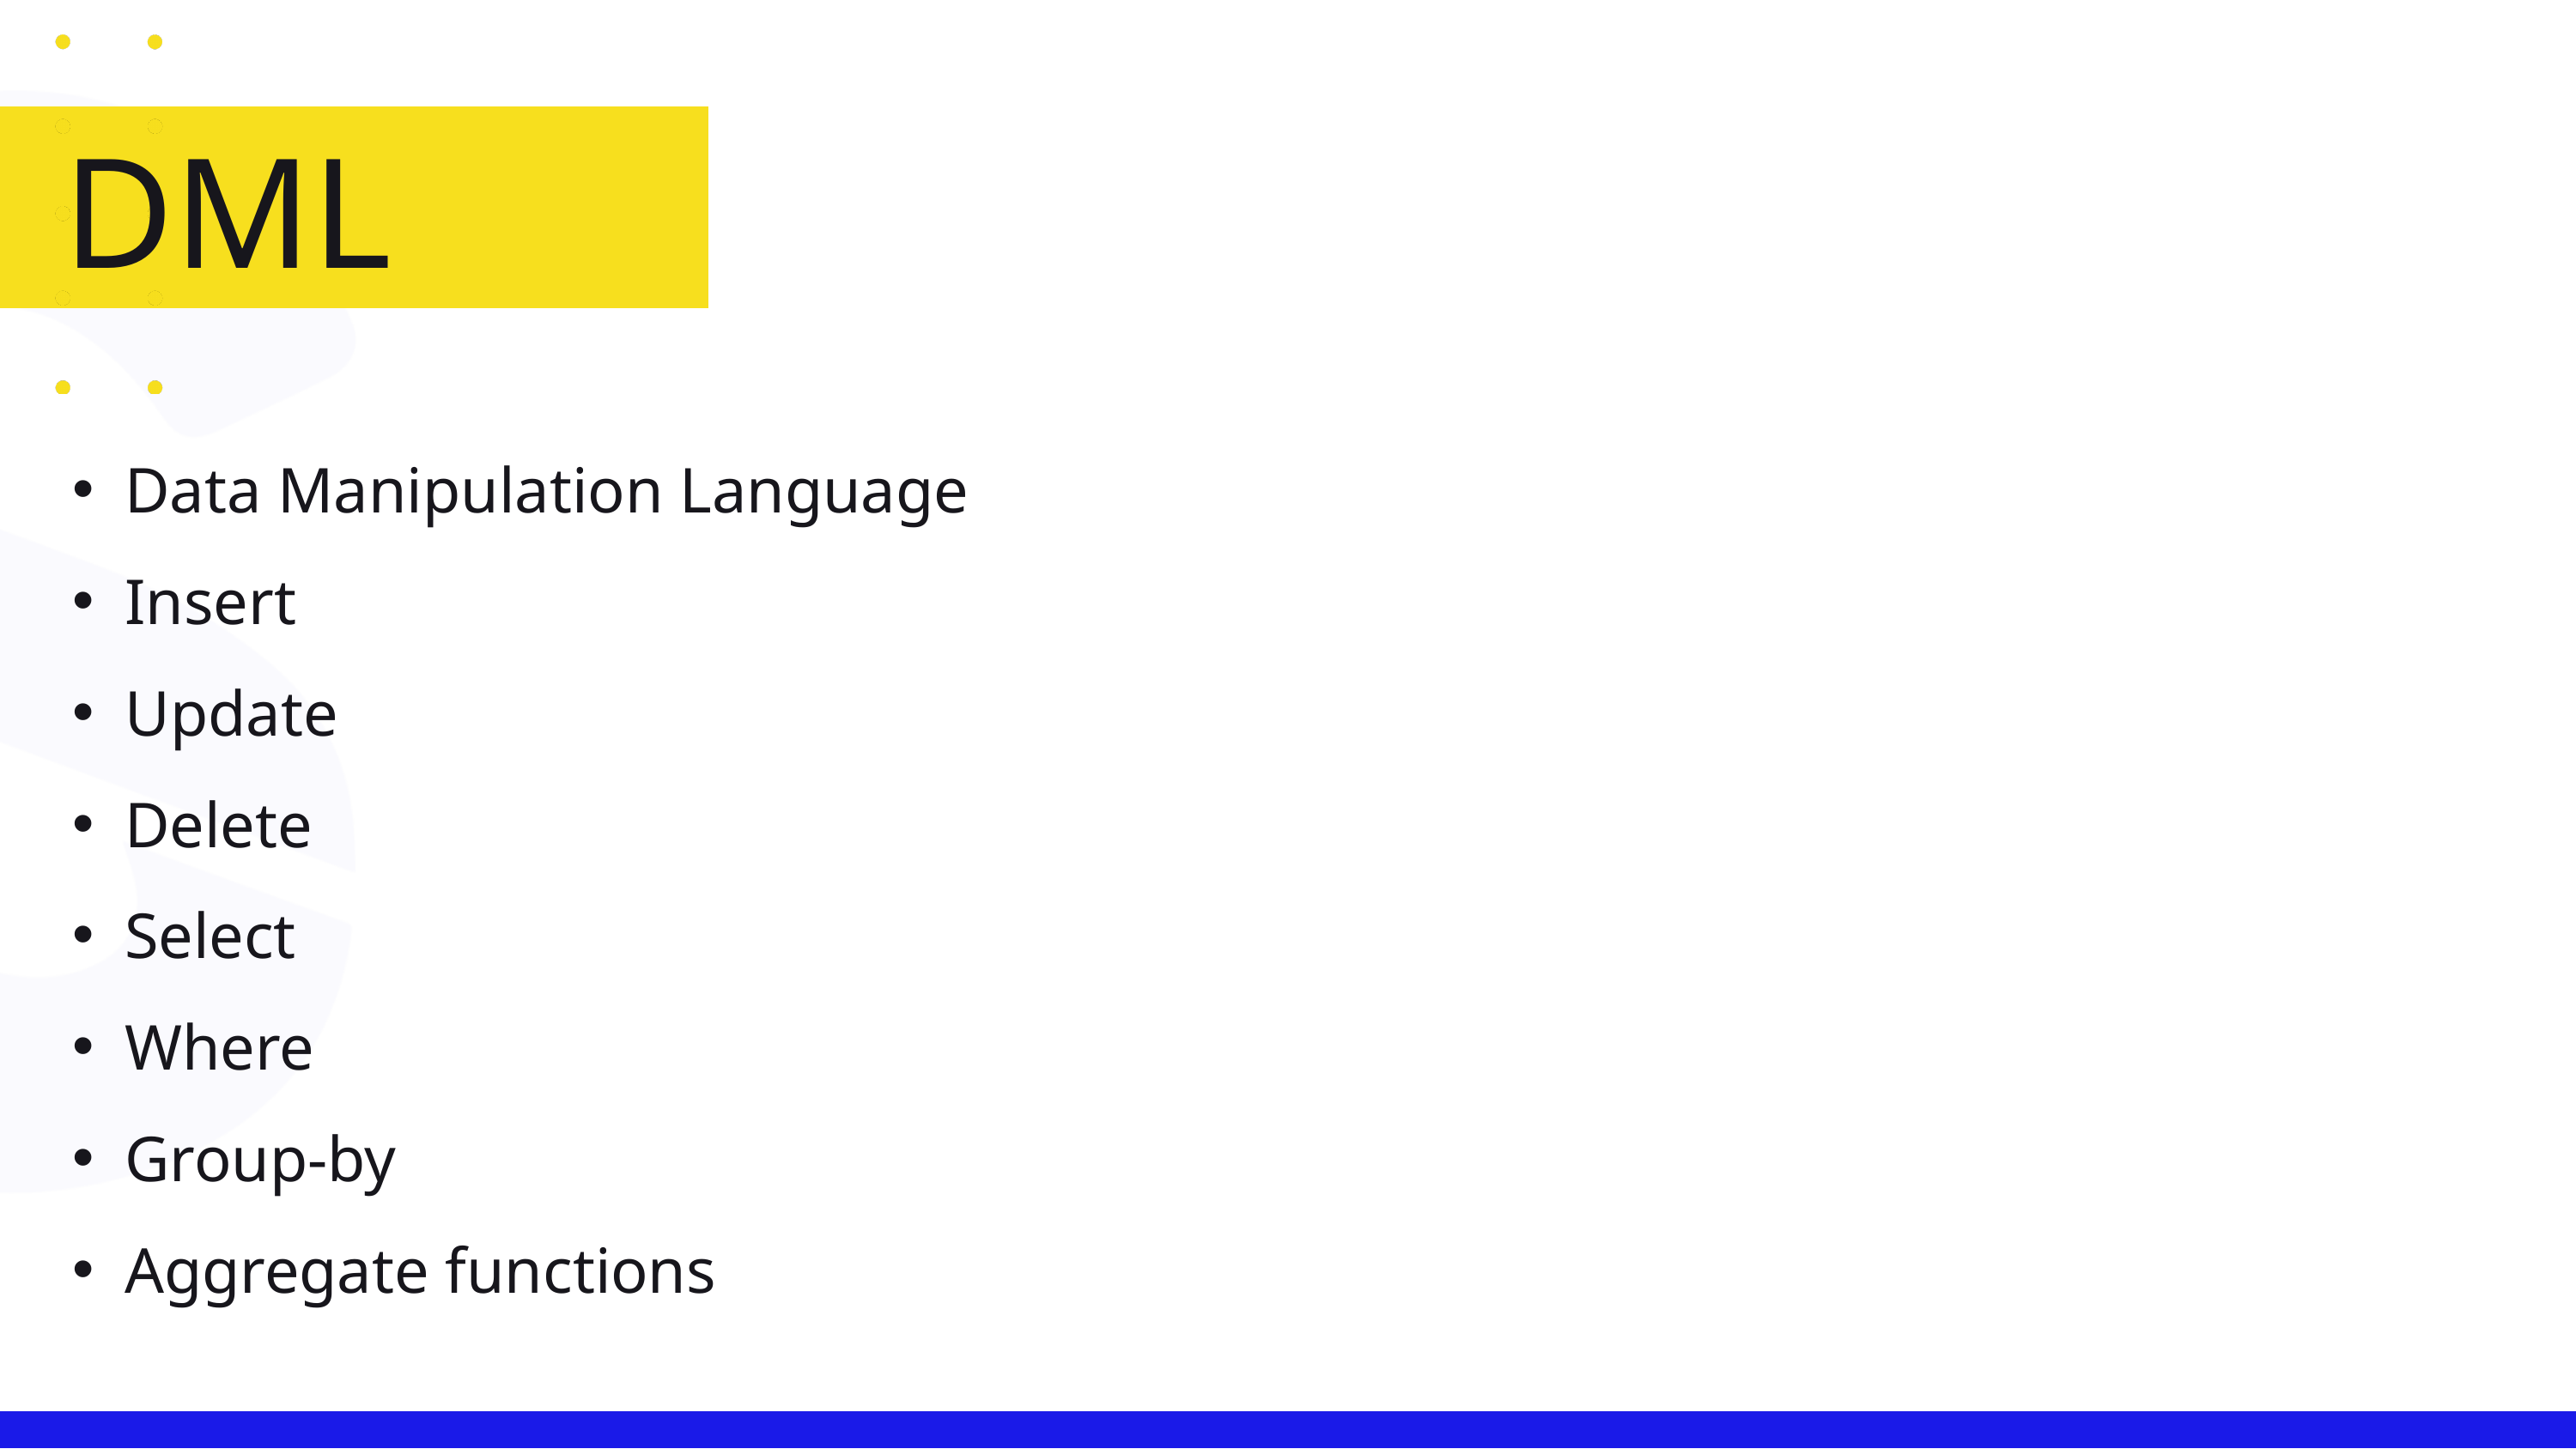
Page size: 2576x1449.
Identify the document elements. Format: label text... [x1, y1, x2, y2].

text_box [173, 106, 708, 136]
text_box DML [173, 136, 708, 300]
text_box Data Manipulation Language Insert Update Delete Select Where Group-by Aggregate functions [19, 414, 2480, 1410]
picture [0, 28, 168, 395]
picture [0, 449, 893, 834]
text_box [173, 300, 708, 308]
text_box [0, 1410, 2576, 1449]
